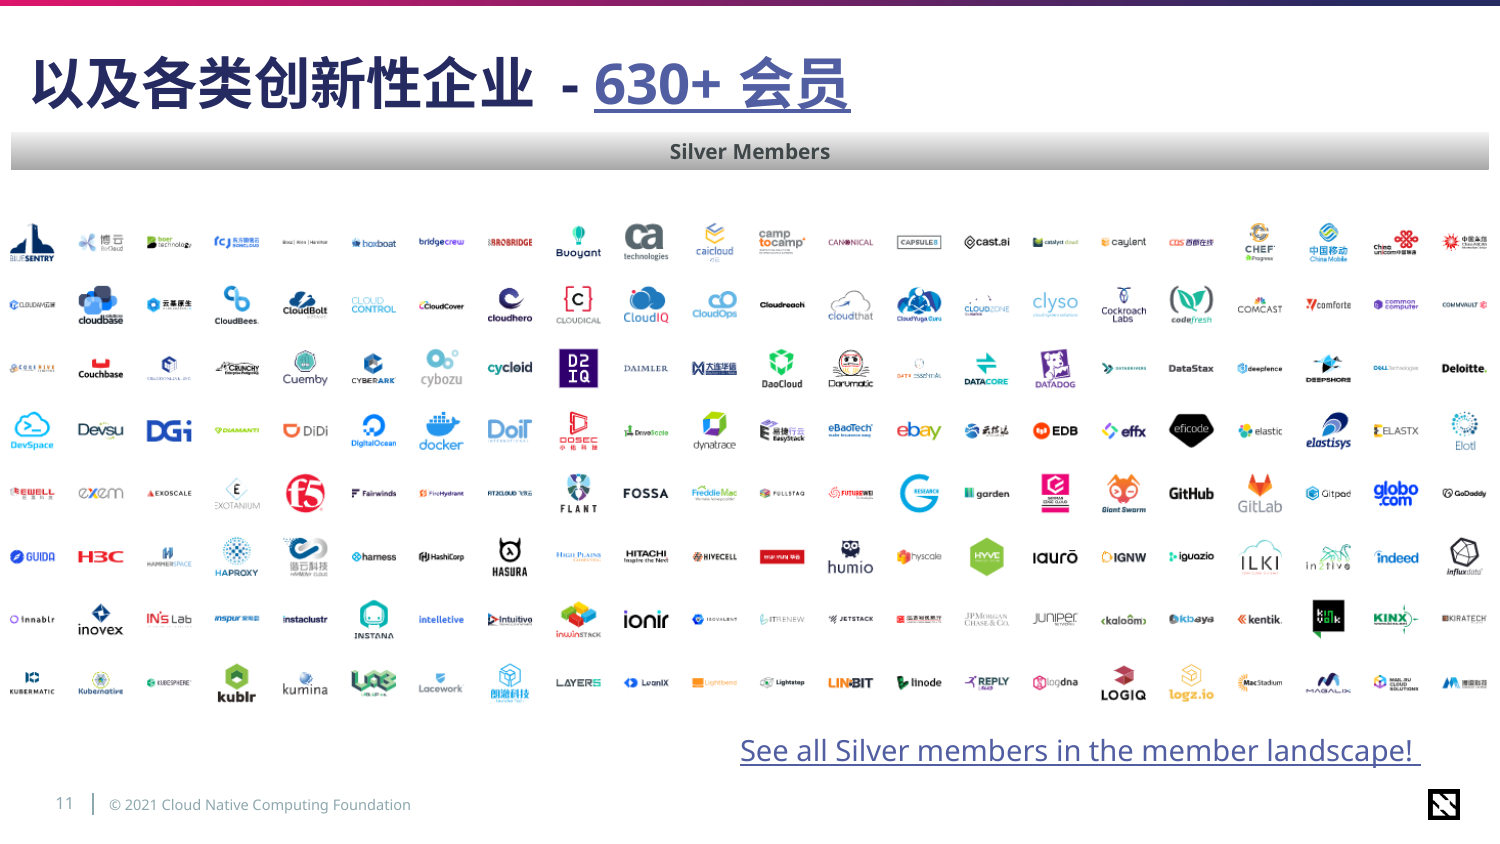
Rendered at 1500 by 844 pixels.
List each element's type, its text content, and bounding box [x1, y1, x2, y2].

text_box Silver Members [11, 132, 1489, 170]
title 以及各类创新性企业 - 630+ 会员 [14, 52, 1430, 126]
text_box See all Silver members in the member landscape! [724, 724, 1475, 787]
picture [1428, 789, 1460, 820]
picture [0, 202, 1500, 718]
